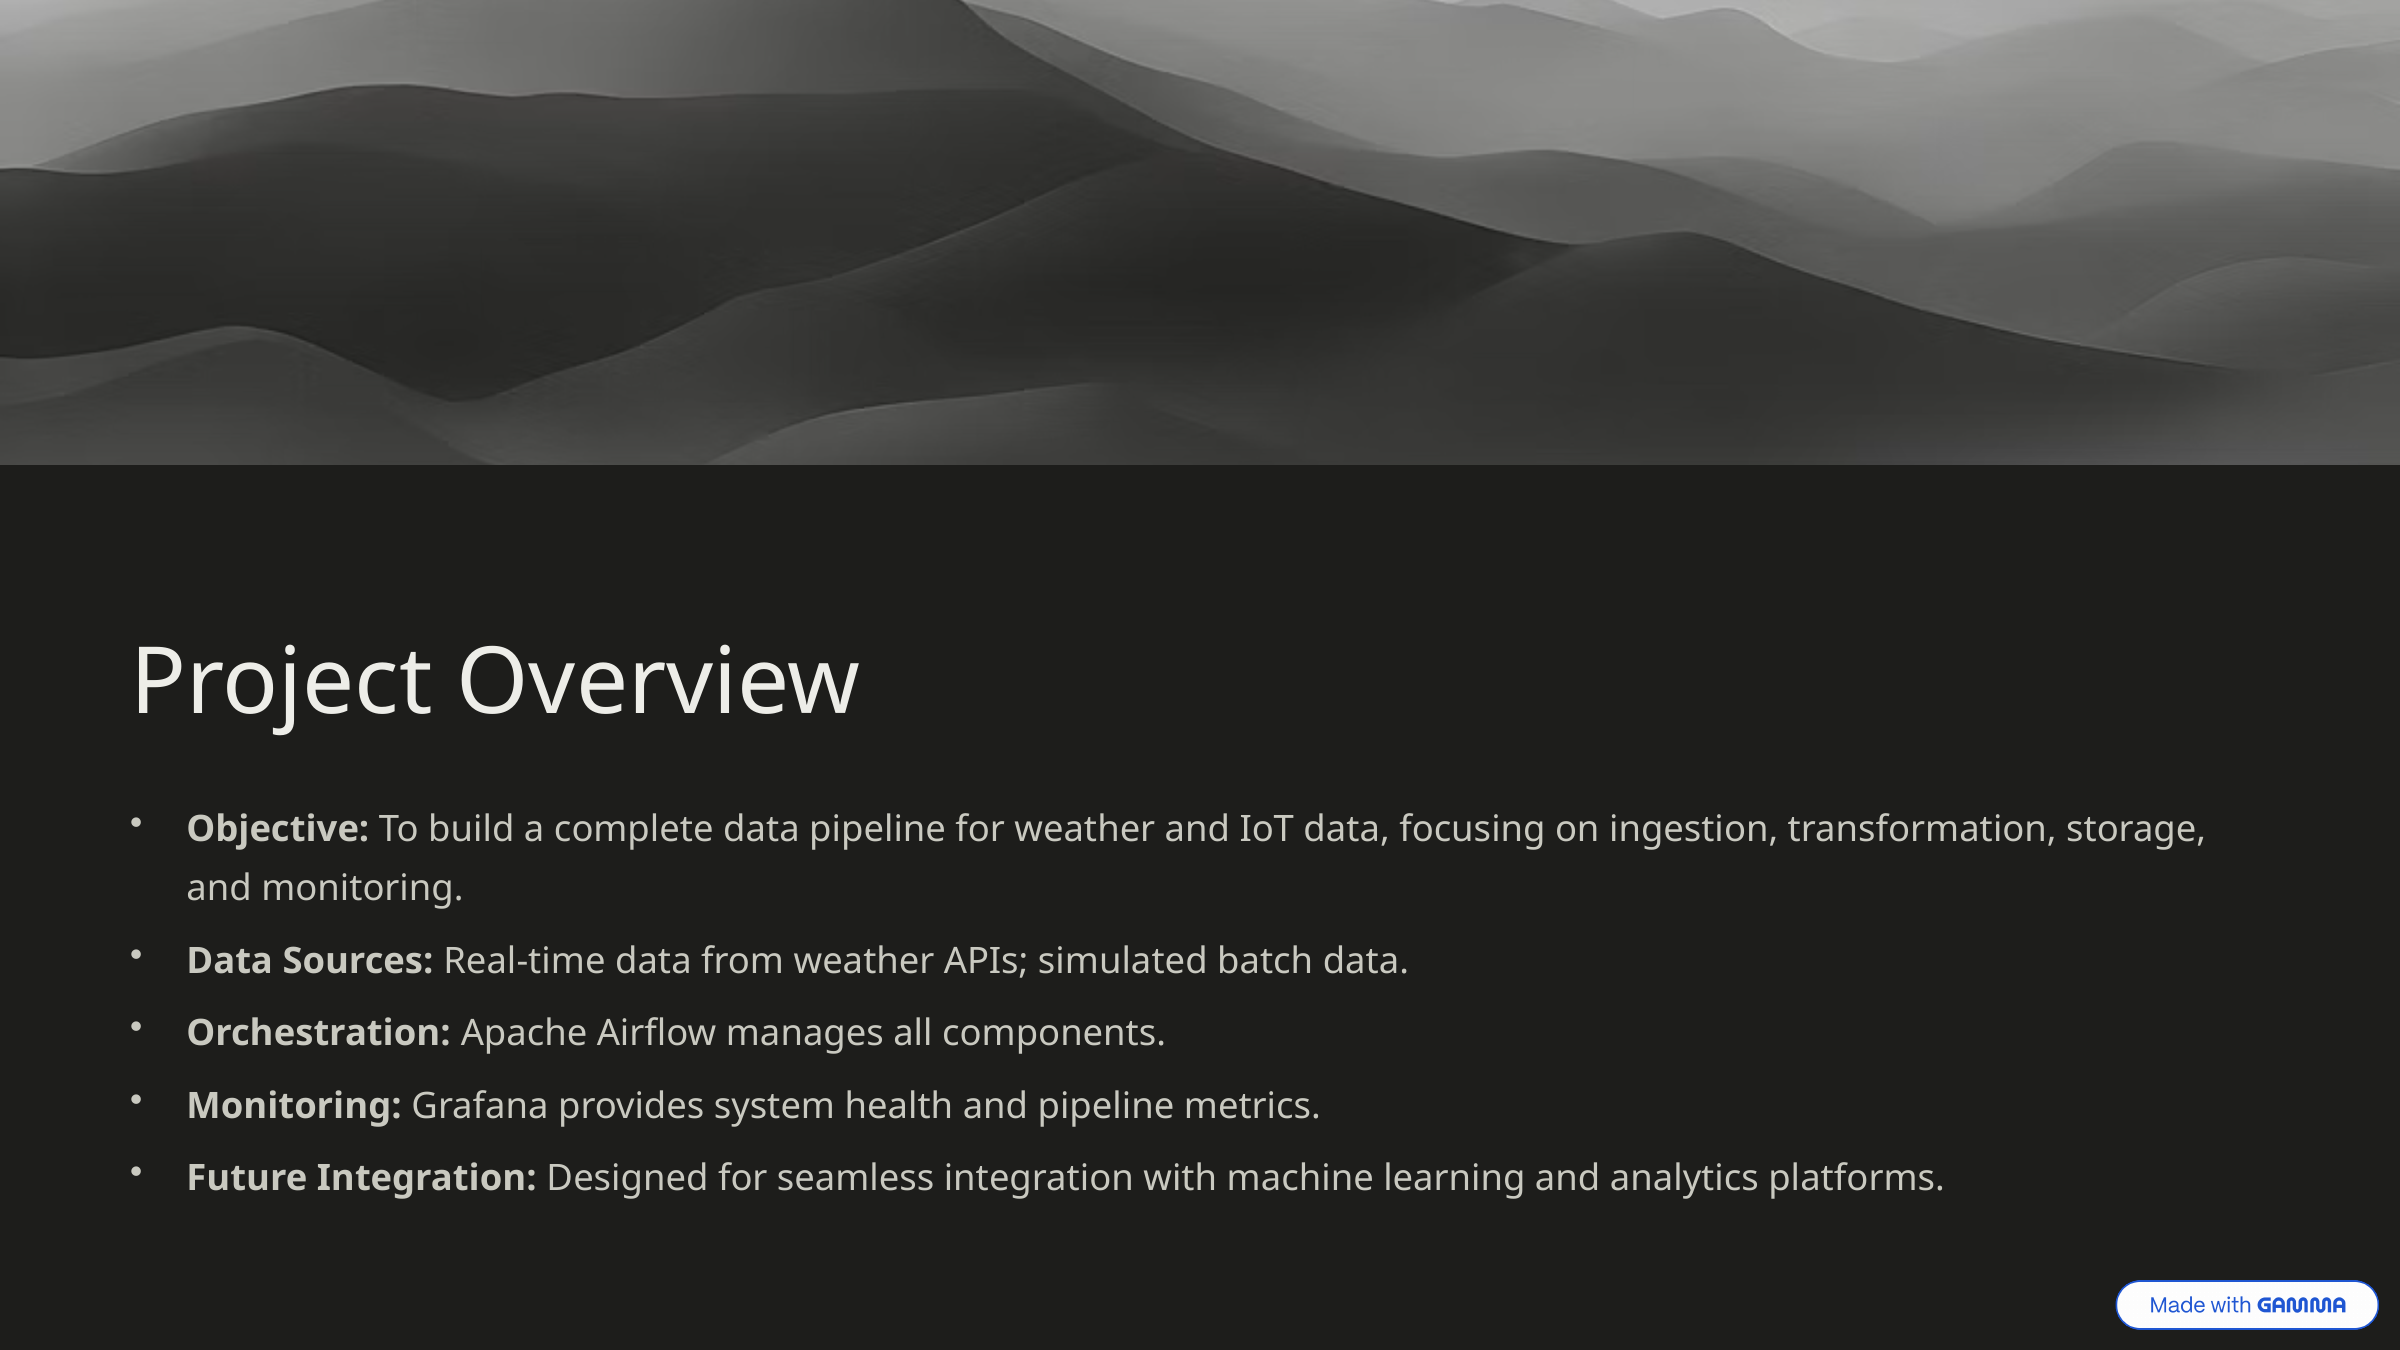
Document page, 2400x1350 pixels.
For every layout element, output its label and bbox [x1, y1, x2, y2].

picture [2106, 1271, 2389, 1339]
text_box [130, 616, 2270, 1199]
picture [0, 0, 2400, 466]
